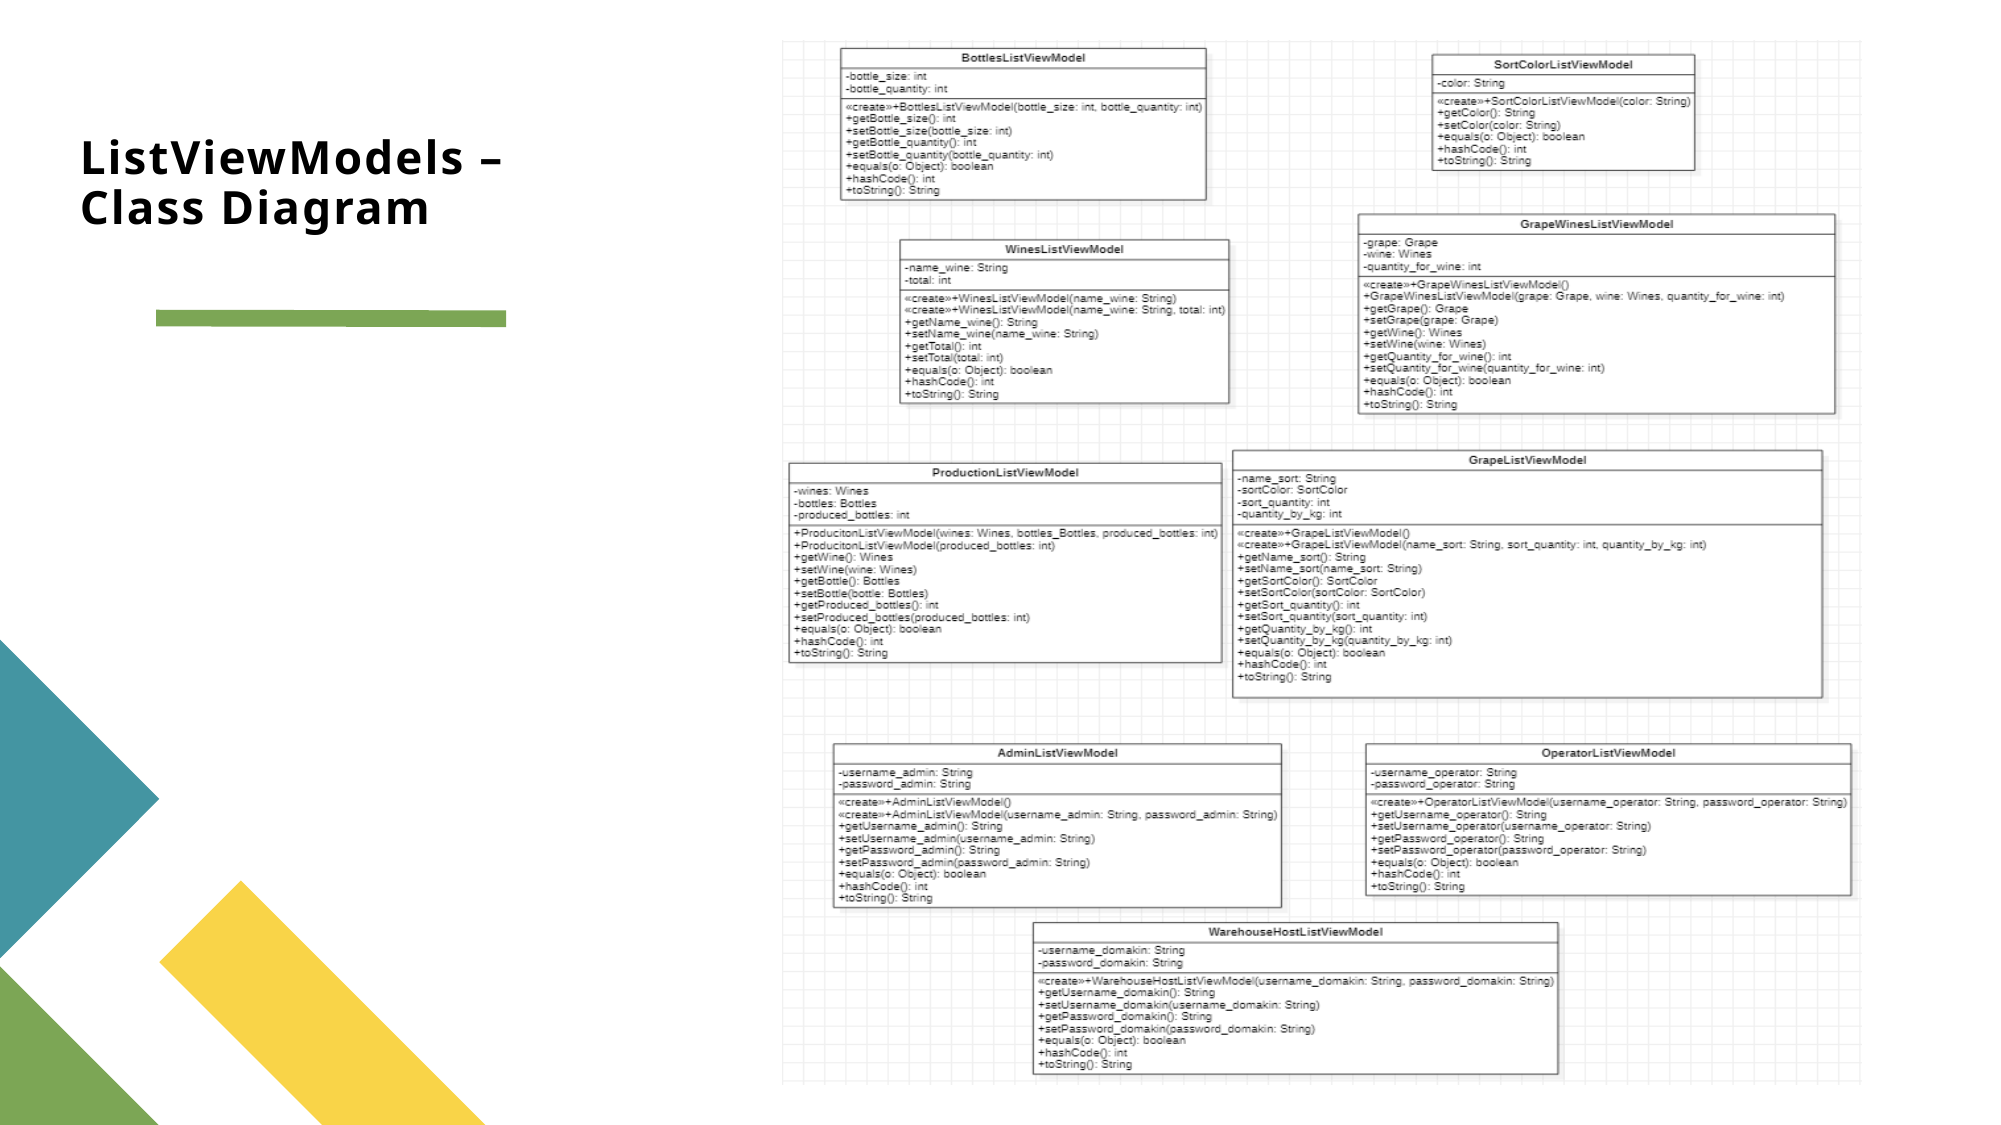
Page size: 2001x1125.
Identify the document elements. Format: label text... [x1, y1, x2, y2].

title ListViewModels – Class Diagram [79, 134, 782, 235]
picture [782, 40, 1862, 1085]
